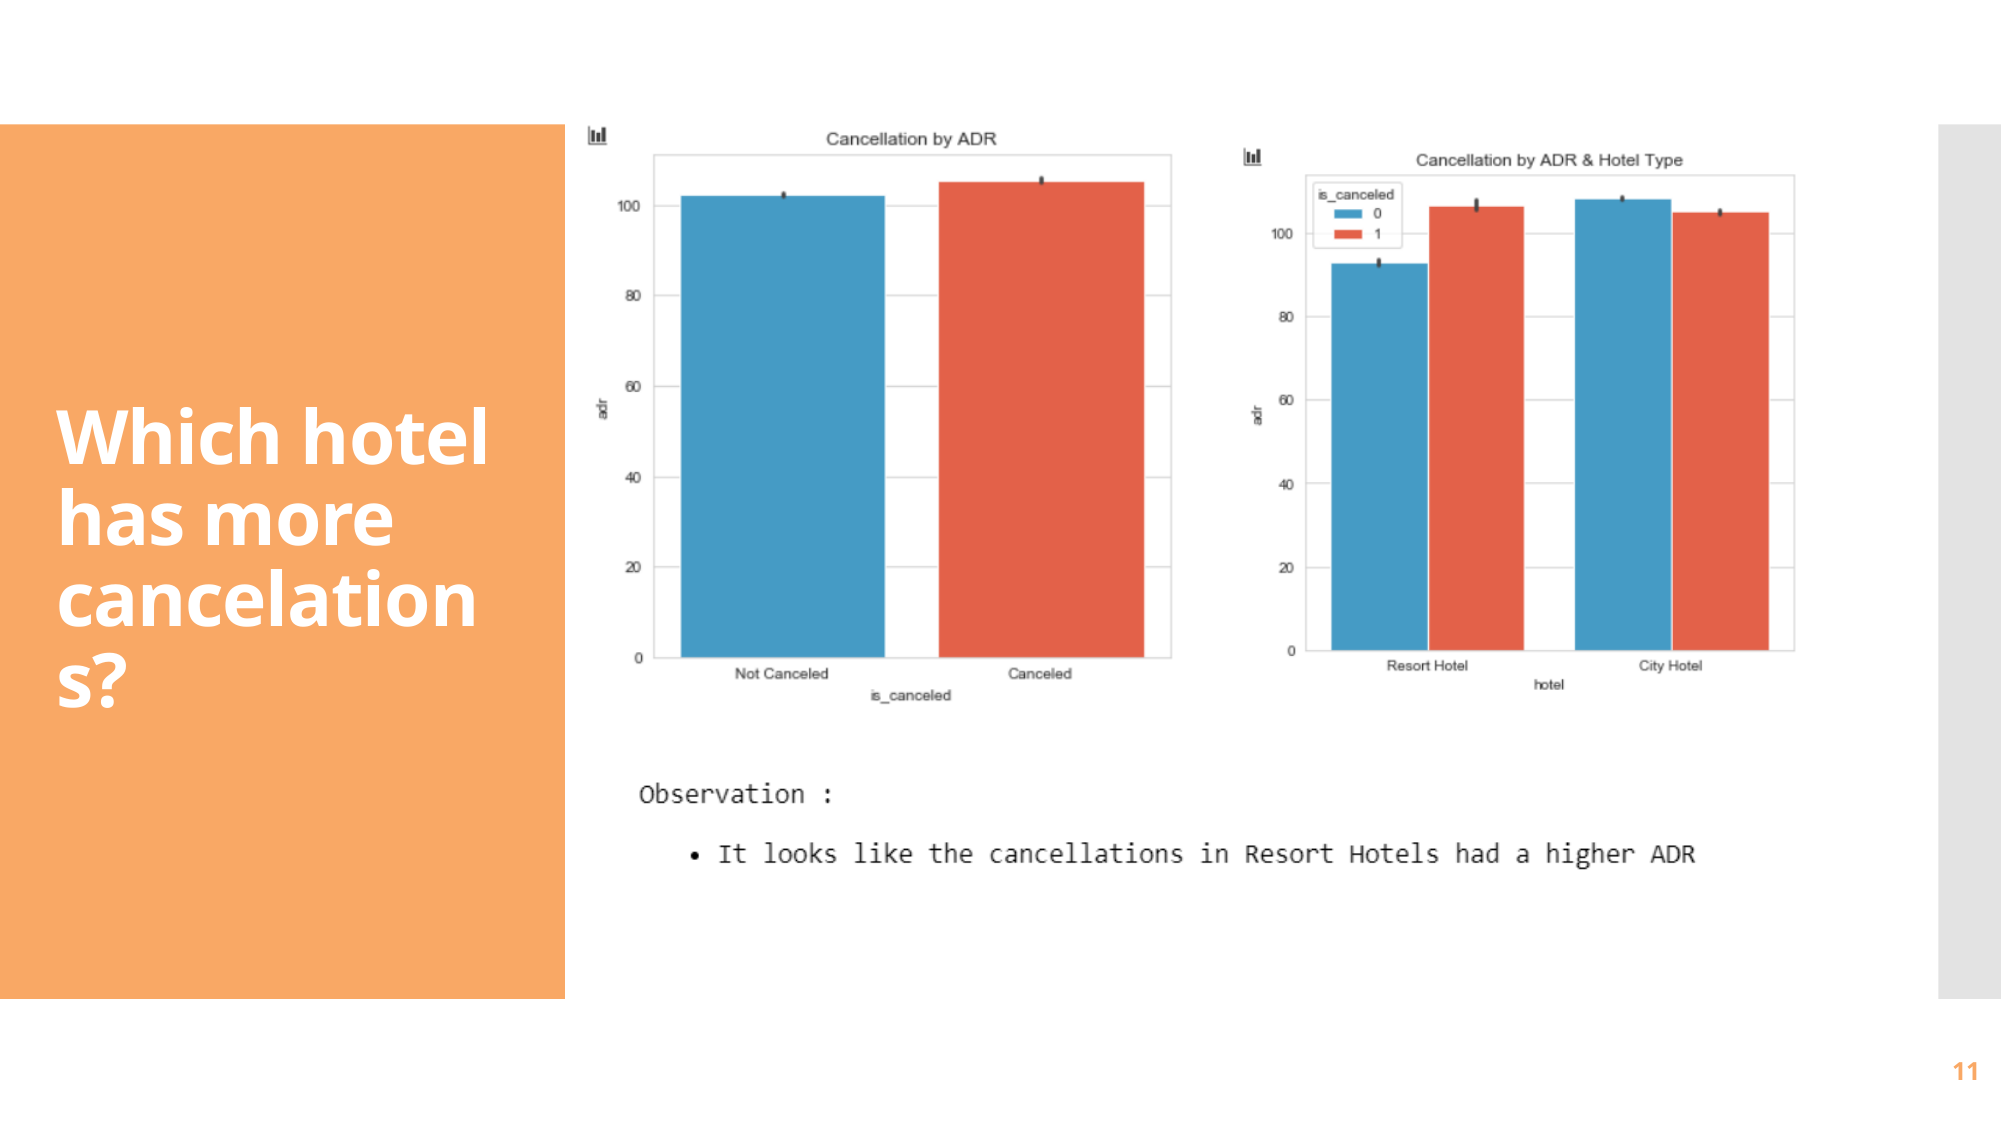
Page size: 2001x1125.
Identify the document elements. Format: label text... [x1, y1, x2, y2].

picture [613, 764, 1728, 926]
title Which hotel has more cancelations? [41, 184, 525, 940]
picture [578, 116, 1207, 719]
picture [1233, 137, 1820, 719]
slide_number 11 [1744, 1042, 1996, 1103]
